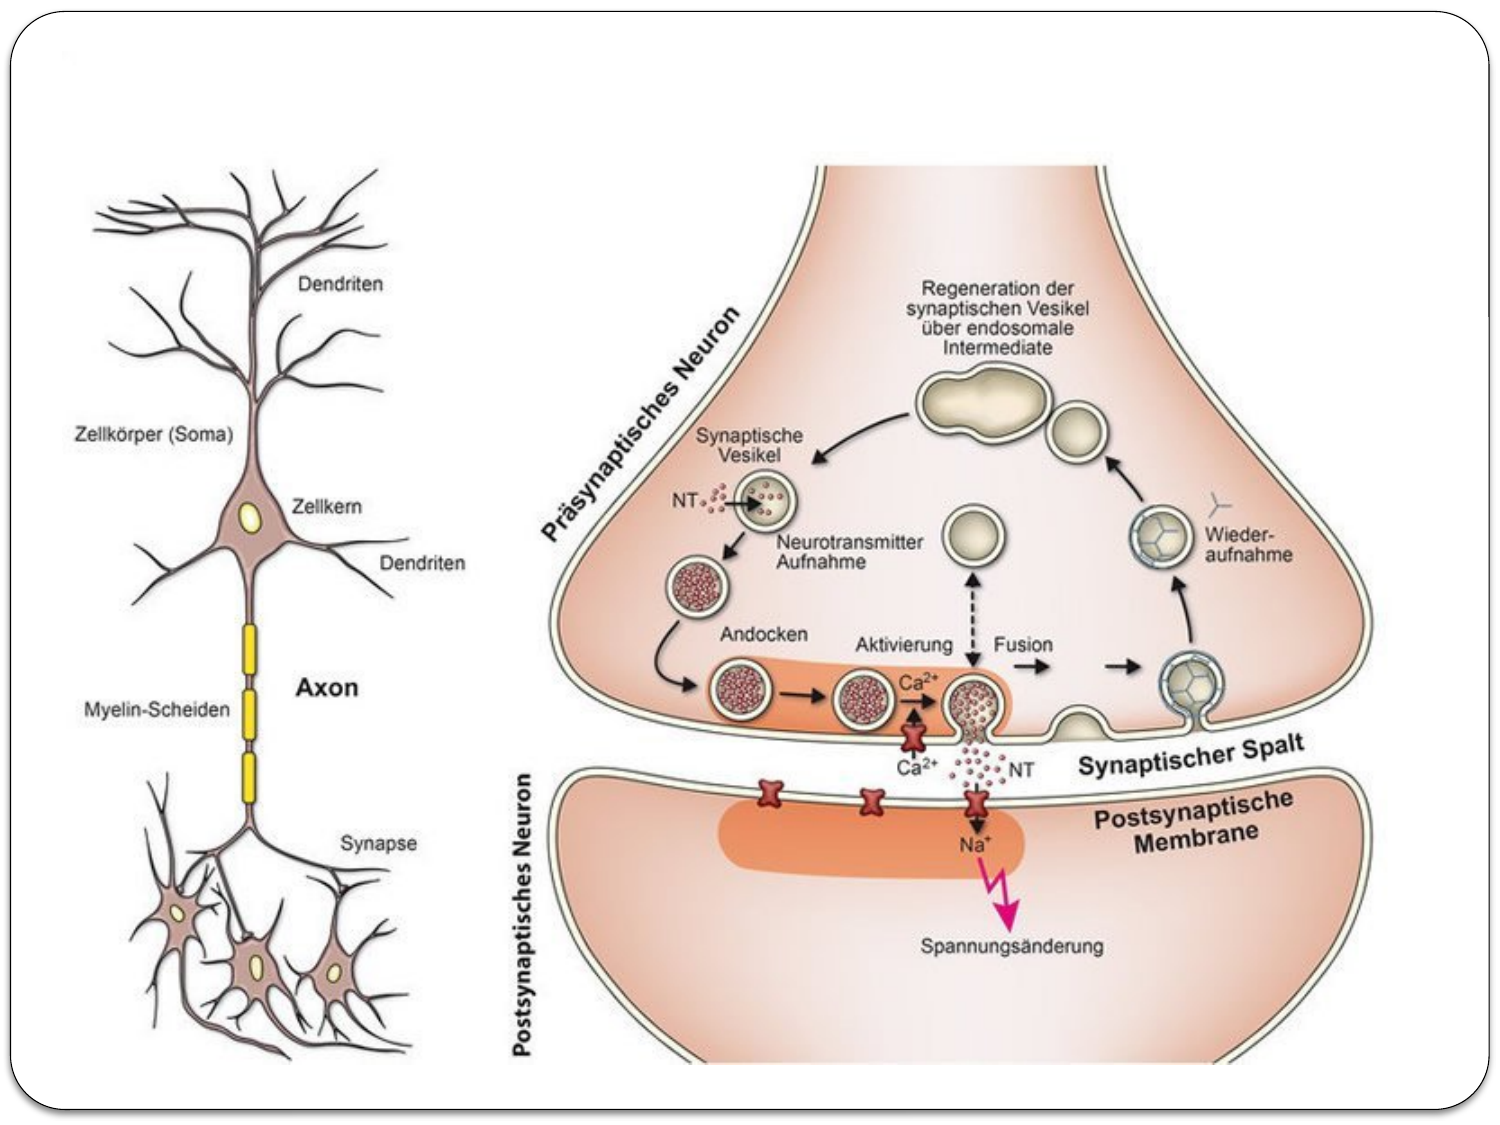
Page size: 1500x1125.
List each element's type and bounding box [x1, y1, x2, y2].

list [62, 50, 1413, 1065]
